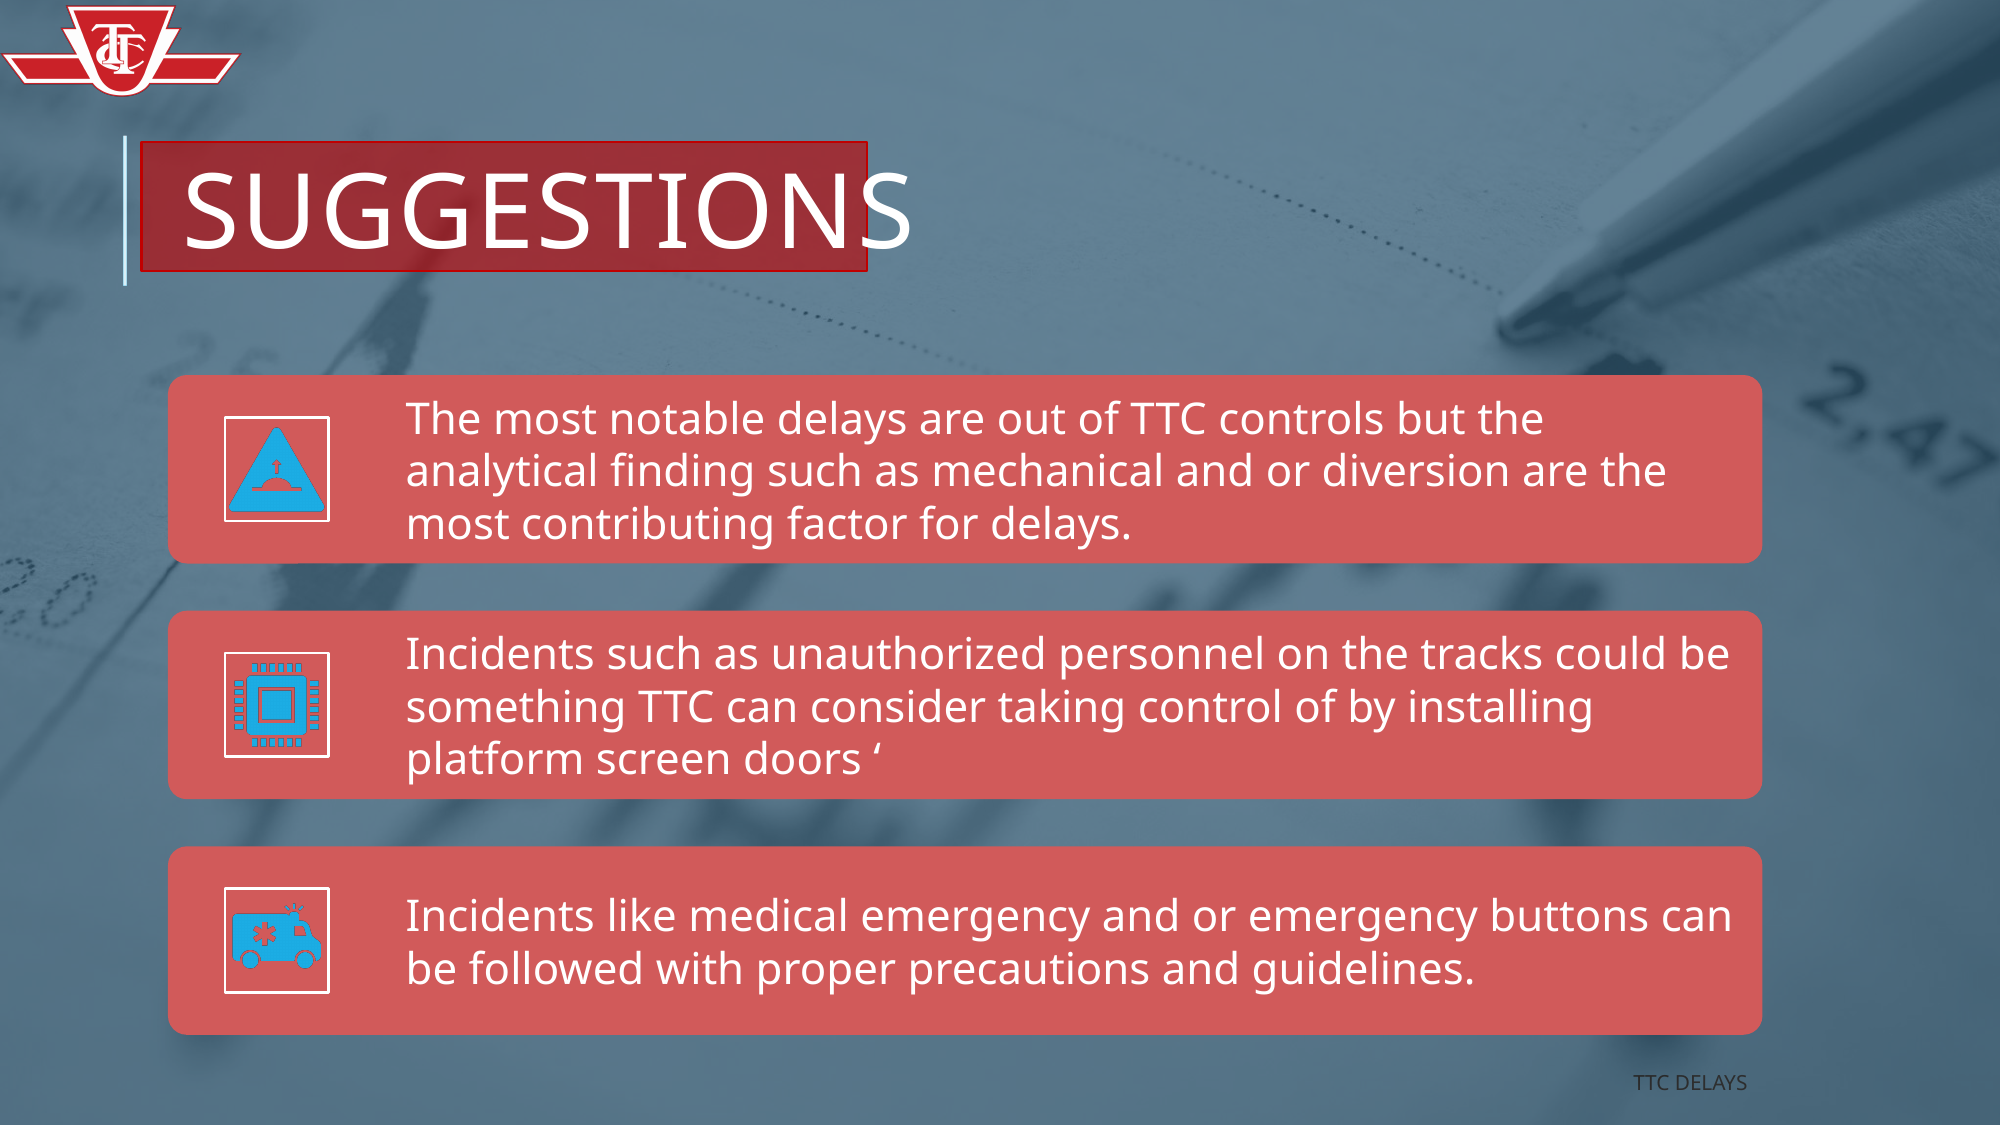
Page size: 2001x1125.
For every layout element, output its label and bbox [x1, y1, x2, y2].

picture [0, 0, 2000, 1125]
list [167, 374, 1763, 1036]
